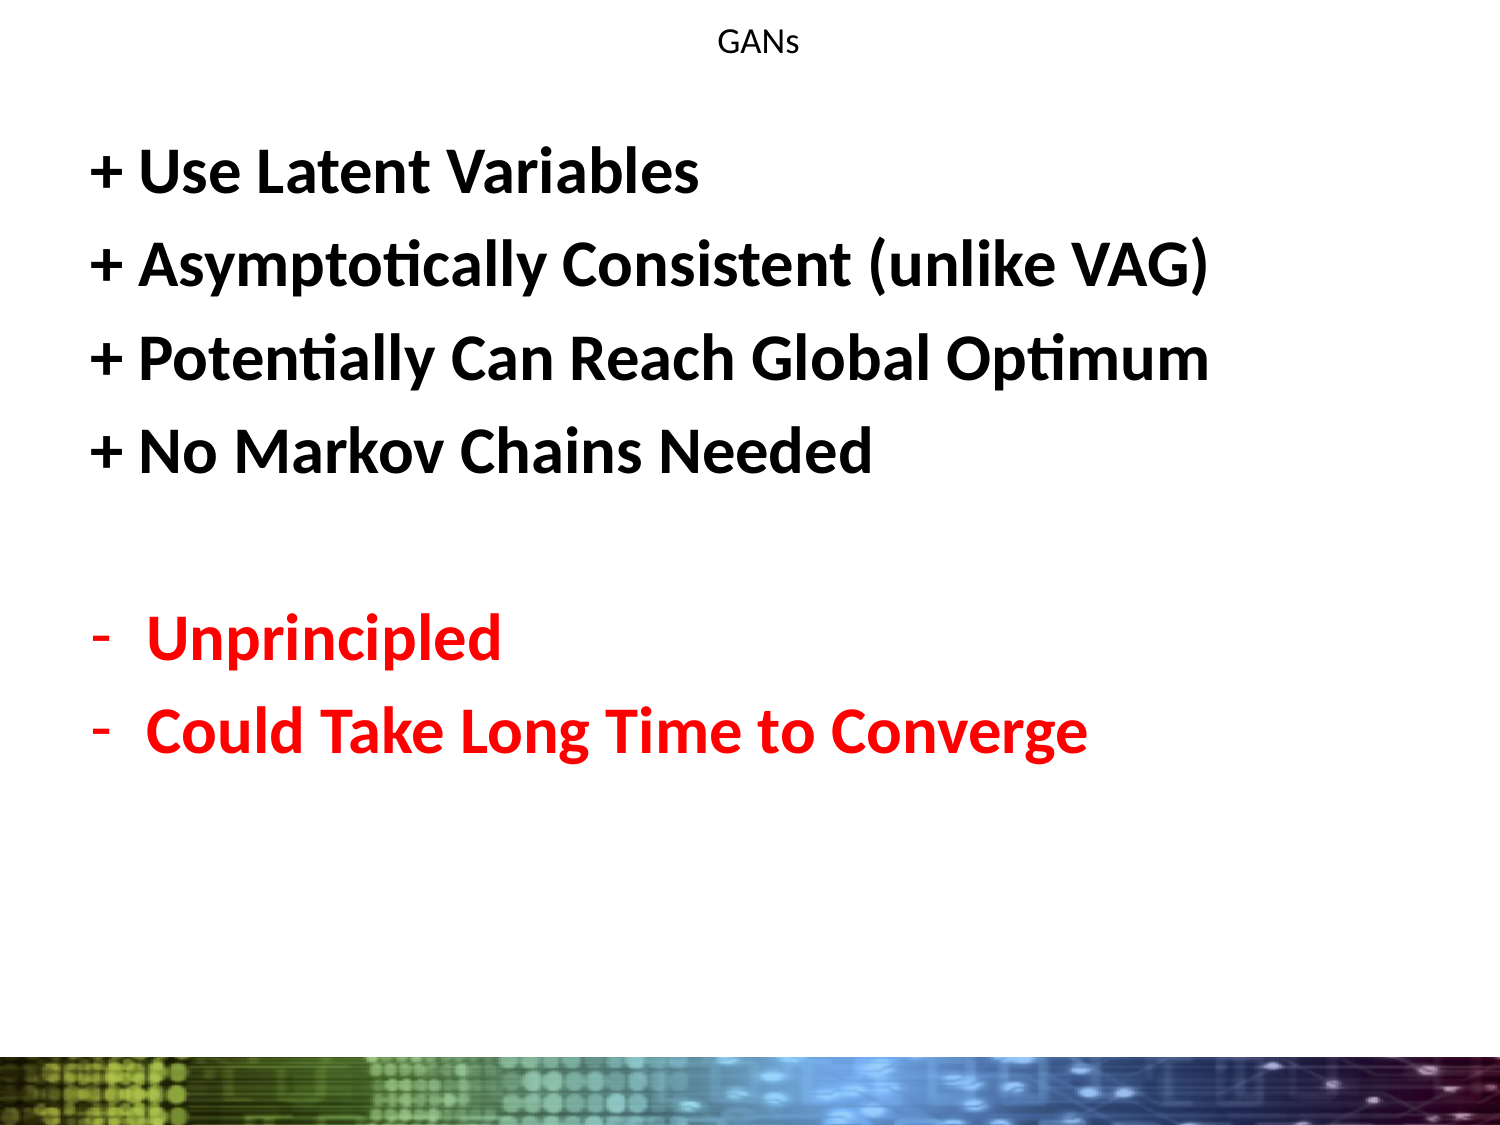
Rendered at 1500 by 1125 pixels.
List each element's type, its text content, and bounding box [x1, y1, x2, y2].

picture [0, 1057, 1500, 1125]
title GANs [75, 9, 1443, 70]
list + Use Latent Variables + Asymptotically Consistent (unlike VAG) + Potentially Can Reach Global Optimum + No Markov Chains Needed Unprincipled Could Take Long Time to Converge [75, 119, 1425, 1005]
